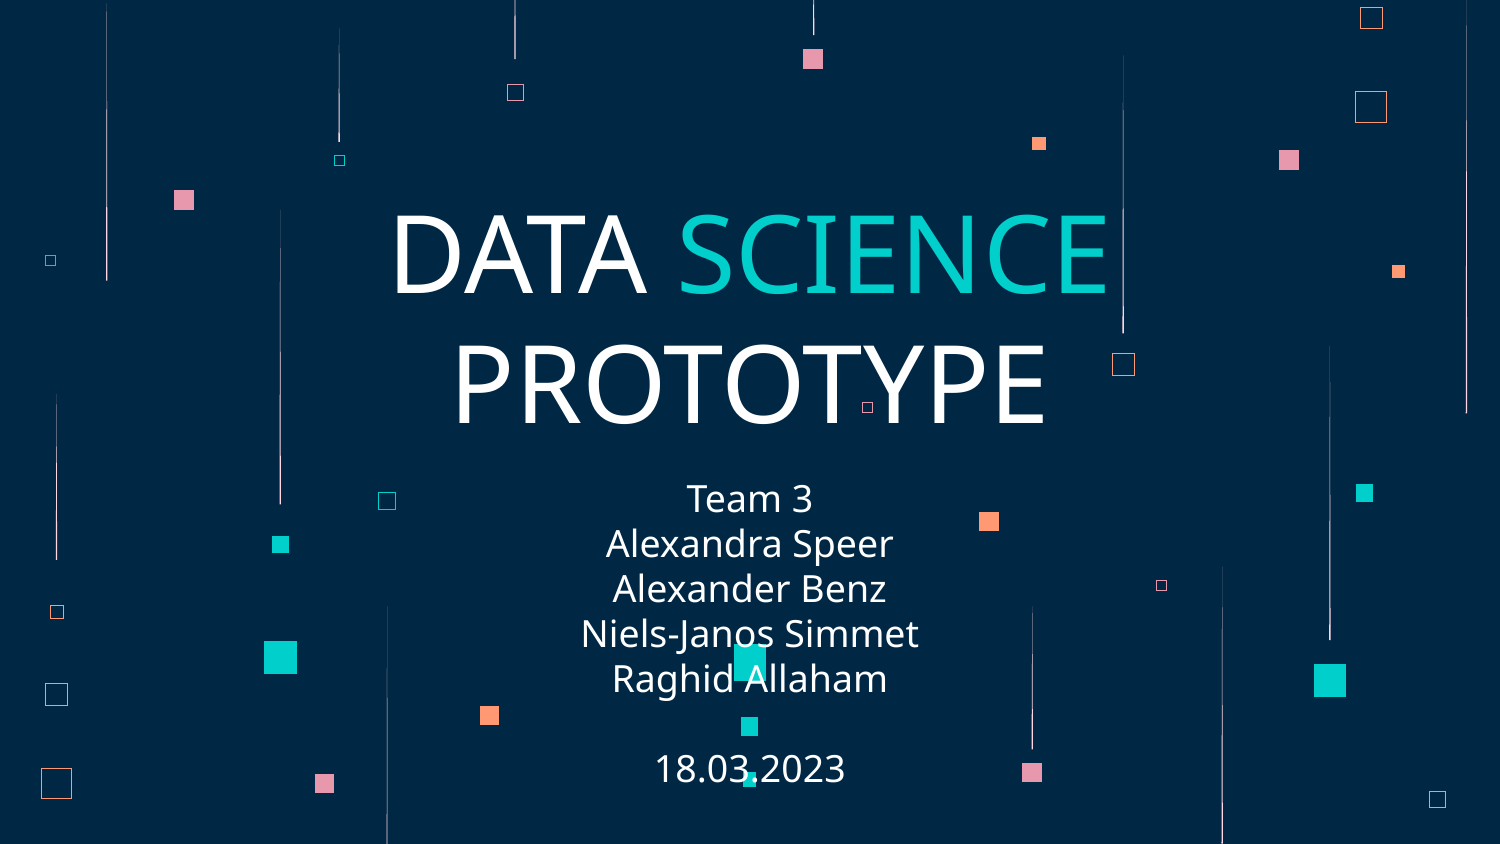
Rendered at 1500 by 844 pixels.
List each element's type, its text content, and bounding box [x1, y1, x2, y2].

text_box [1111, 55, 1135, 376]
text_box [263, 209, 297, 675]
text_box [1022, 606, 1043, 783]
title DATA SCIENCE PROTOTYPE [256, 123, 1244, 461]
text_box [1032, 137, 1046, 151]
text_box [733, 644, 767, 787]
subtitle Team 3 Alexandra Speer Alexander Benz Niels-Janos Simmet Raghid Allaham 18.03.2023 [479, 460, 1021, 591]
text_box [314, 773, 335, 794]
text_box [1313, 345, 1347, 698]
text_box [479, 705, 500, 726]
